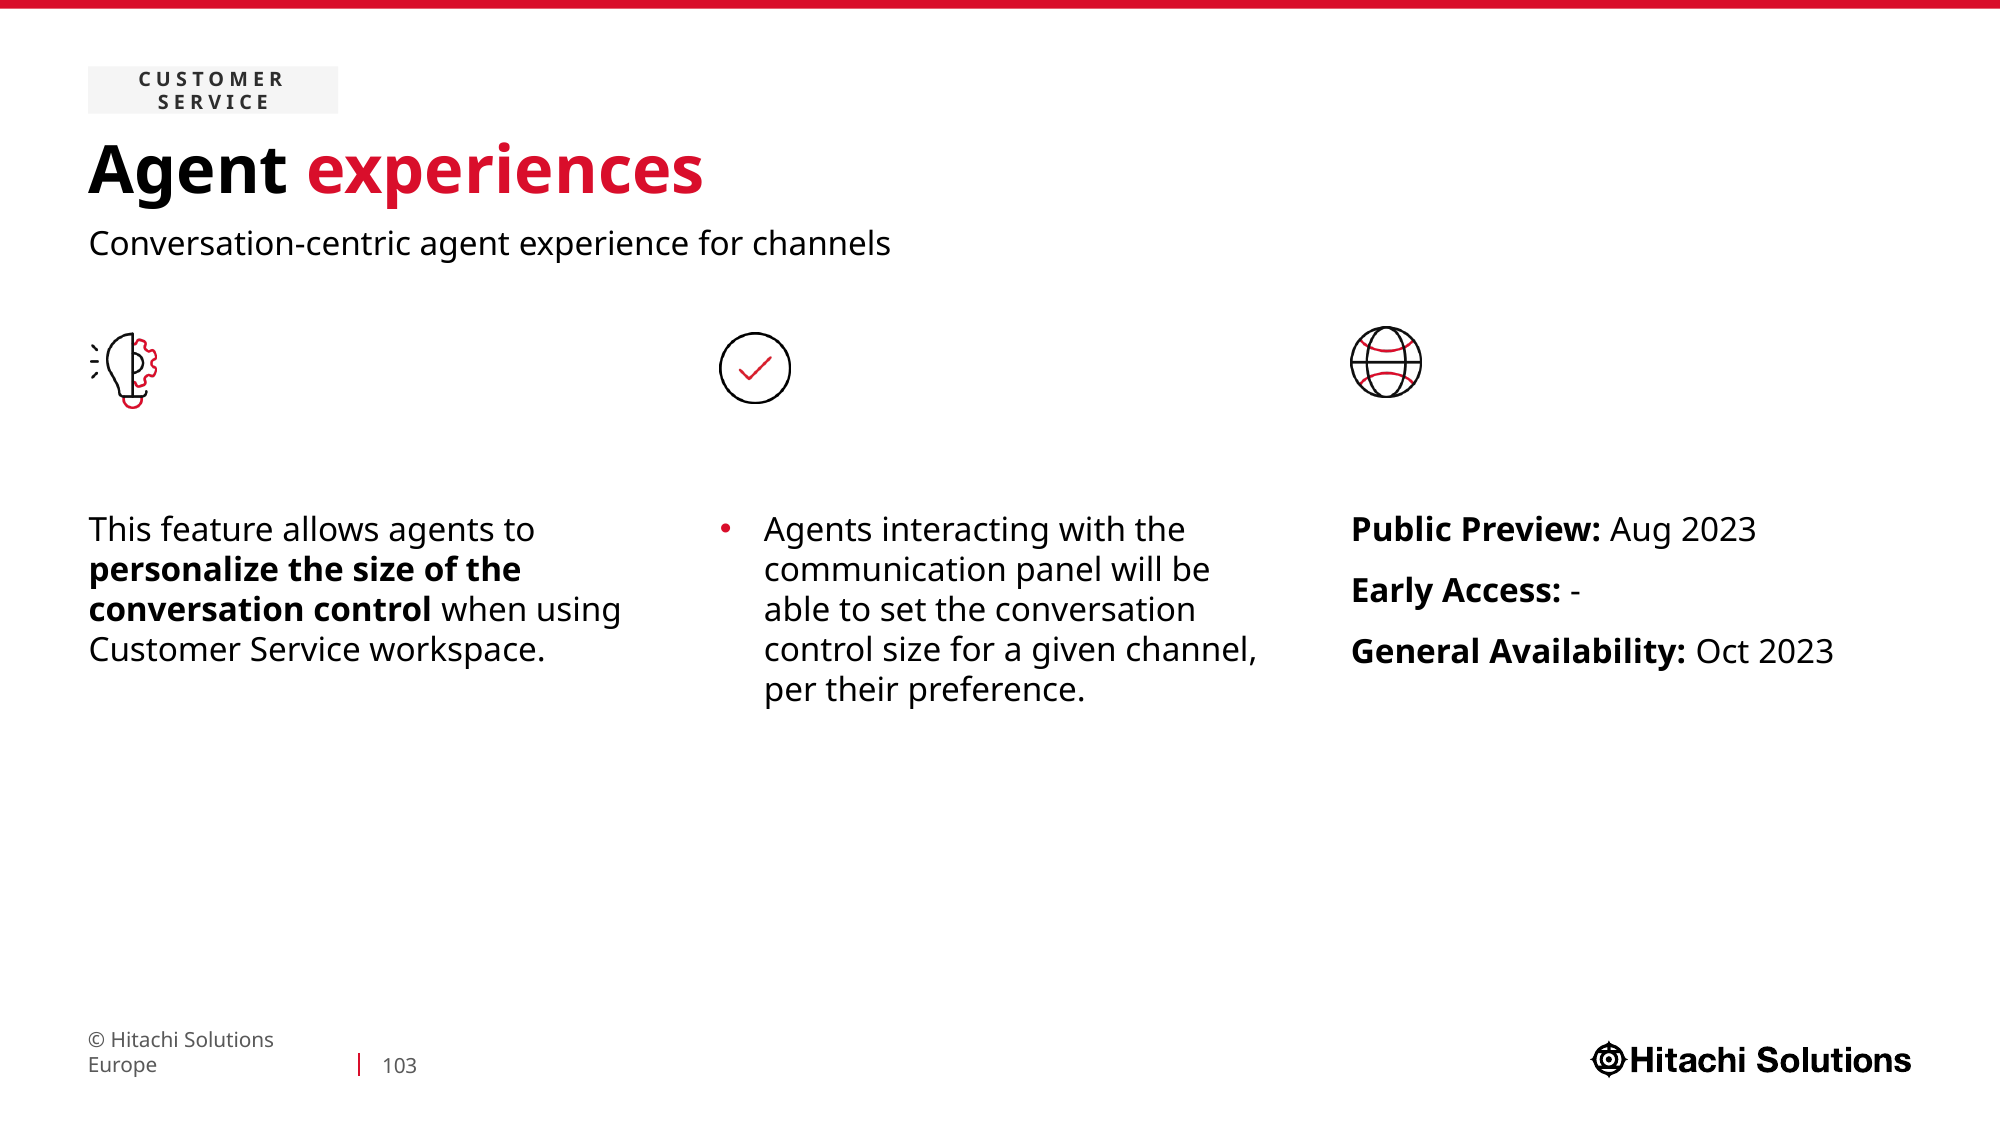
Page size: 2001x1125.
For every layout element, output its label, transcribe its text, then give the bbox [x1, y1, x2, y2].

list Conversation-centric agent experience for channels [88, 221, 1912, 264]
list Public Preview: Aug 2023 Early Access: - General Availability: Oct 2023 [1350, 326, 1912, 971]
picture [90, 332, 157, 409]
list This feature allows agents to personalize the size of the conversation control when using Customer Service workspace. [88, 326, 650, 971]
title Agent experiences [88, 136, 1912, 196]
picture [719, 332, 791, 404]
list Agents interacting with the communication panel will be able to set the conversation control size for a given channel, per their preference. [719, 326, 1281, 971]
list Customer service [88, 66, 339, 114]
picture [1350, 326, 1422, 398]
